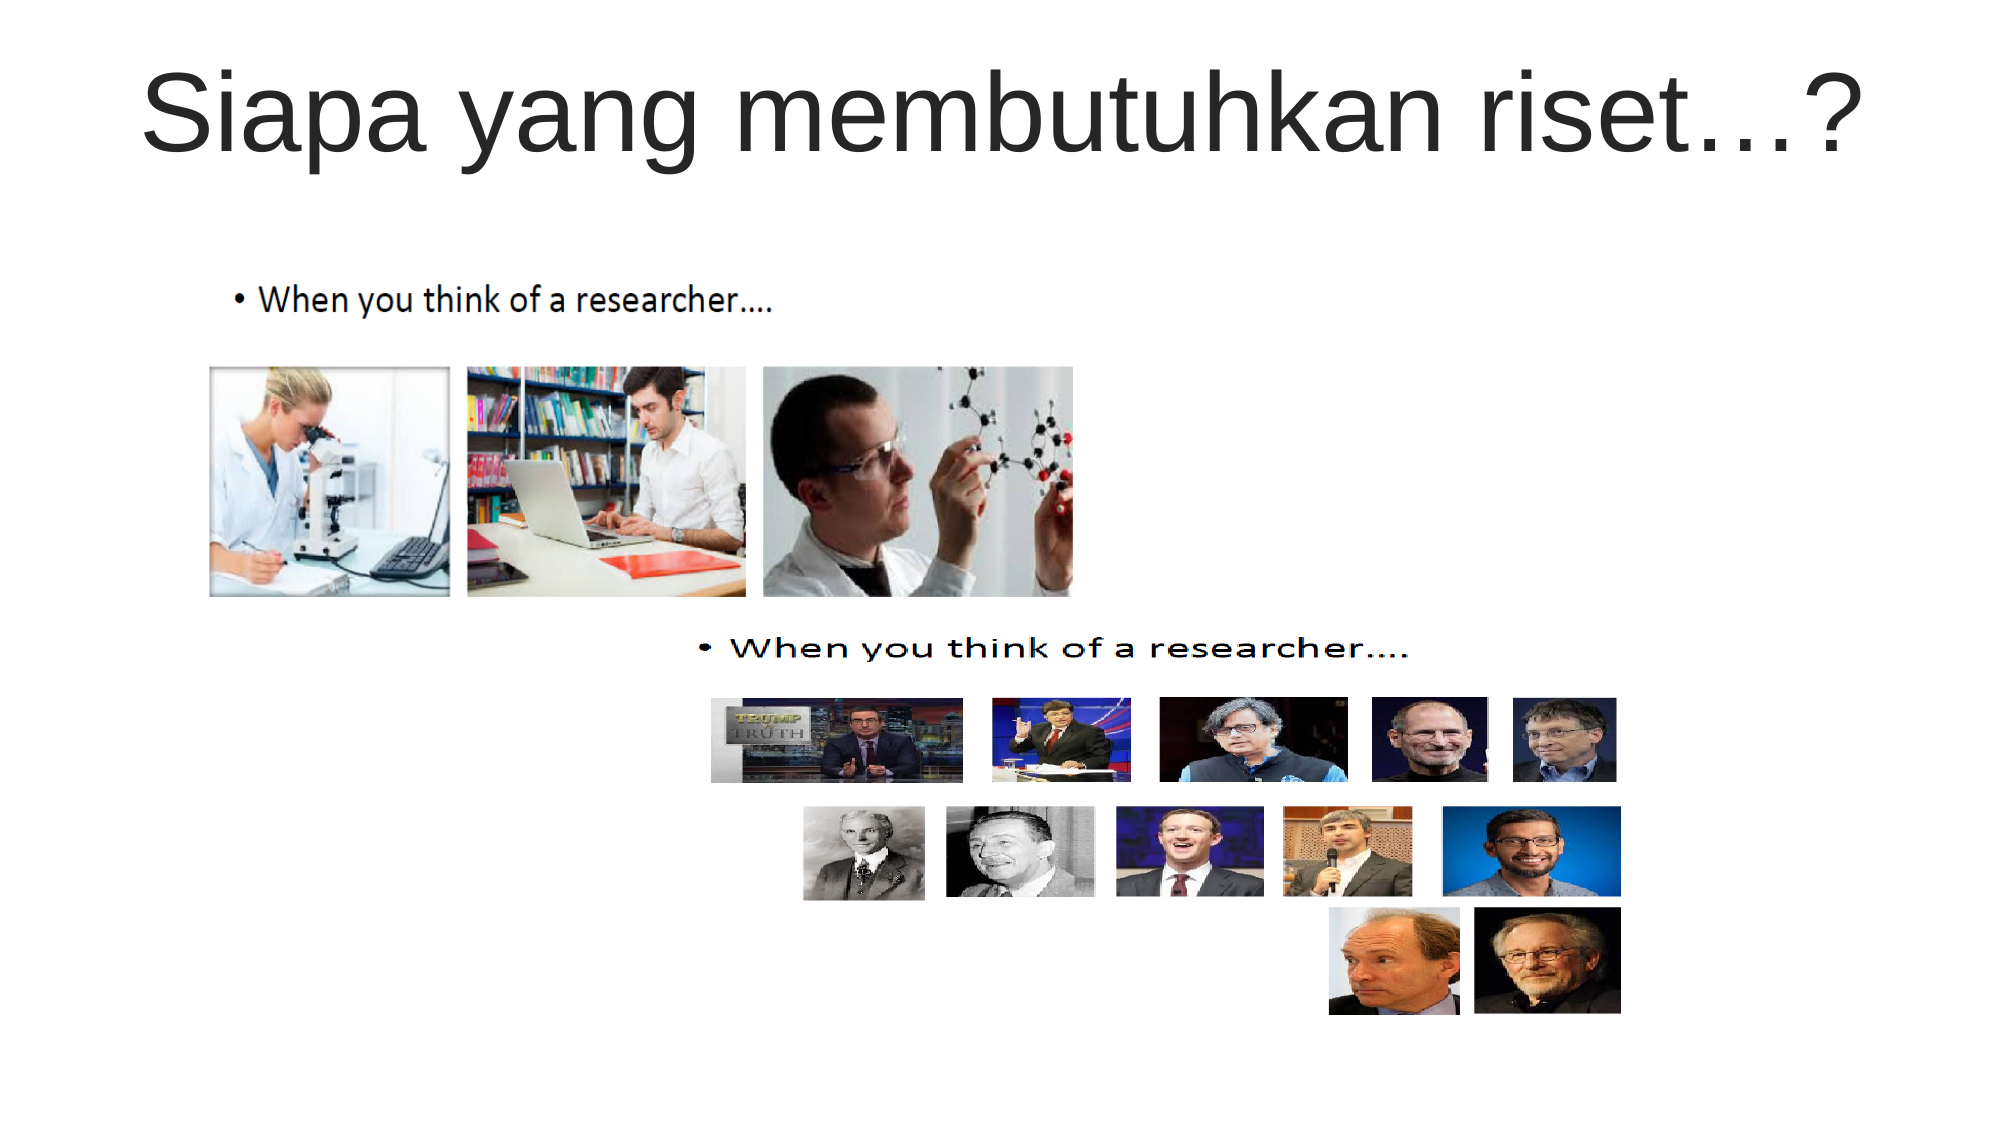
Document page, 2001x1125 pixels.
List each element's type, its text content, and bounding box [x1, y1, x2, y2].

list Siapa yang membutuhkan riset…? [53, 55, 1952, 175]
picture [187, 264, 1718, 1028]
